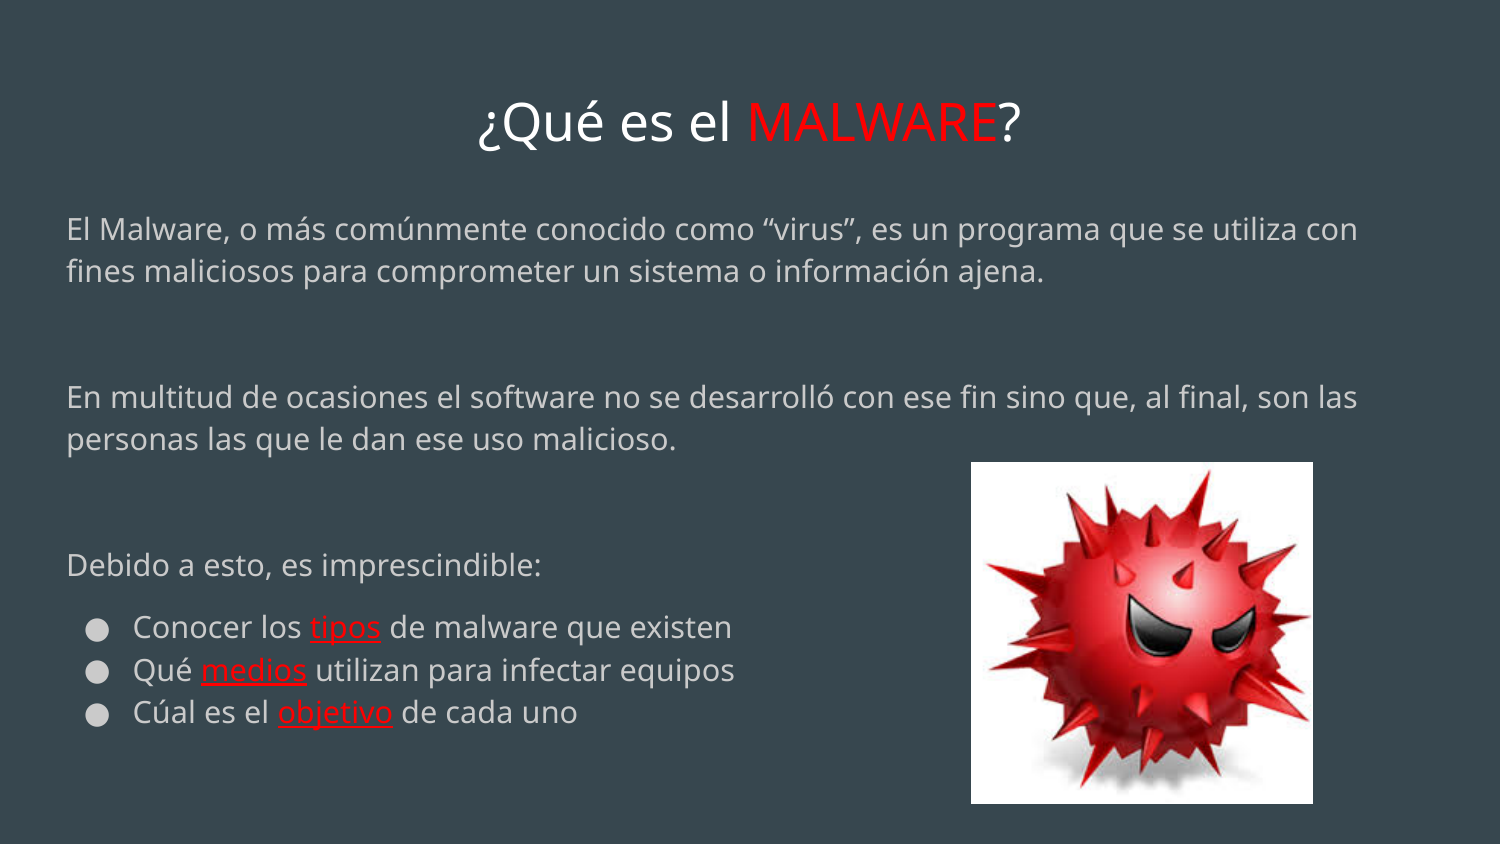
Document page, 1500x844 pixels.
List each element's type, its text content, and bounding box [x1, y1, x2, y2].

list El Malware, o más comúnmente conocido como “virus”, es un programa que se utiliza con fines maliciosos para comprometer un sistema o información ajena. En multitud de ocasiones el software no se desarrolló con ese fin sino que, al final, son las personas las que le dan ese uso malicioso. Debido a esto, es imprescindible: Conocer los tipos de malware que existen Qué medios utilizan para infectar equipos Cúal es el objetivo de cada uno [51, 189, 1449, 750]
picture [971, 462, 1313, 804]
title ¿Qué es el MALWARE? [51, 72, 1449, 167]
